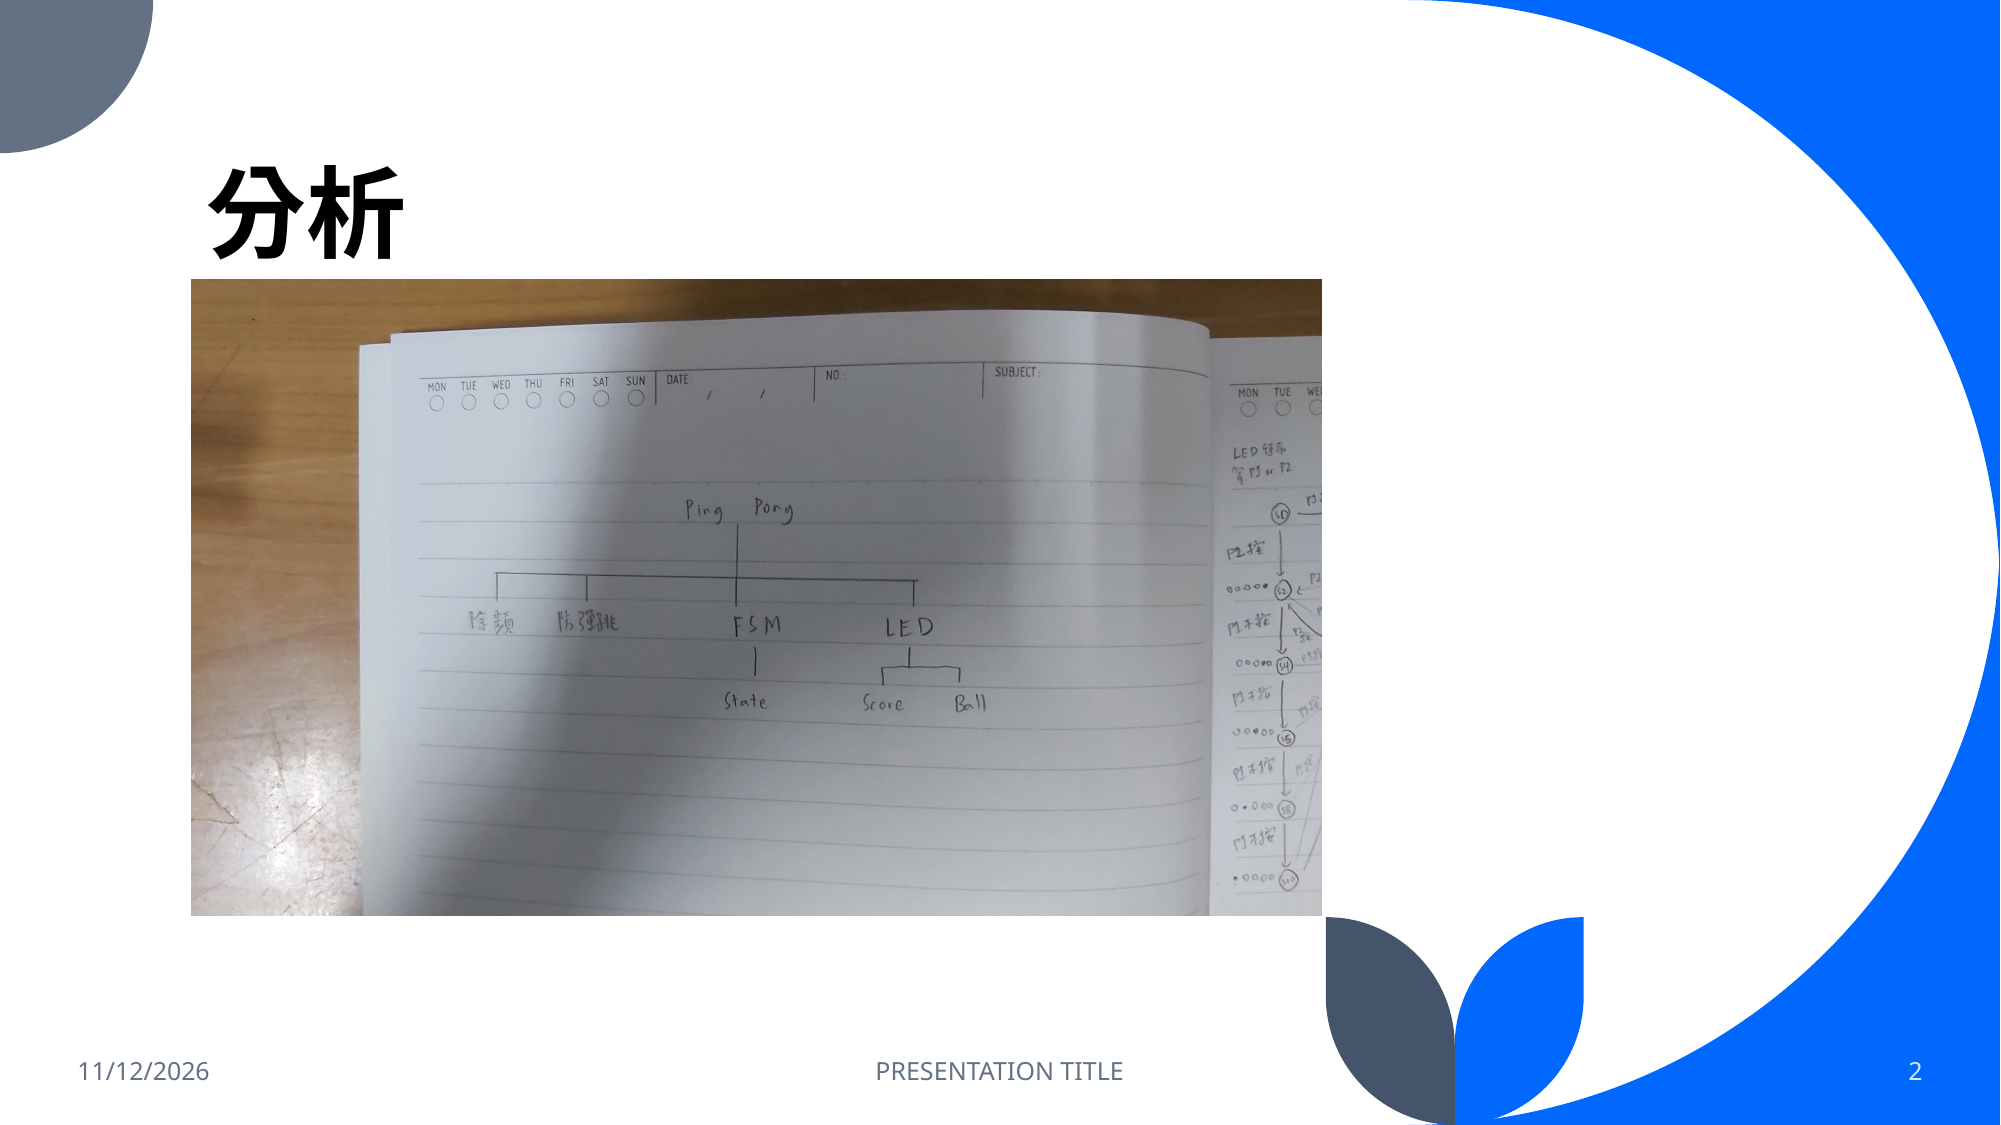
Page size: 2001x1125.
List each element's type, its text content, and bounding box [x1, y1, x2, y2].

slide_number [62, 1042, 513, 1103]
title 分析 [191, 62, 1796, 280]
footer PRESENTATION TITLE [662, 1042, 1338, 1103]
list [191, 279, 1322, 916]
slide_number 2 [1665, 1042, 1938, 1103]
